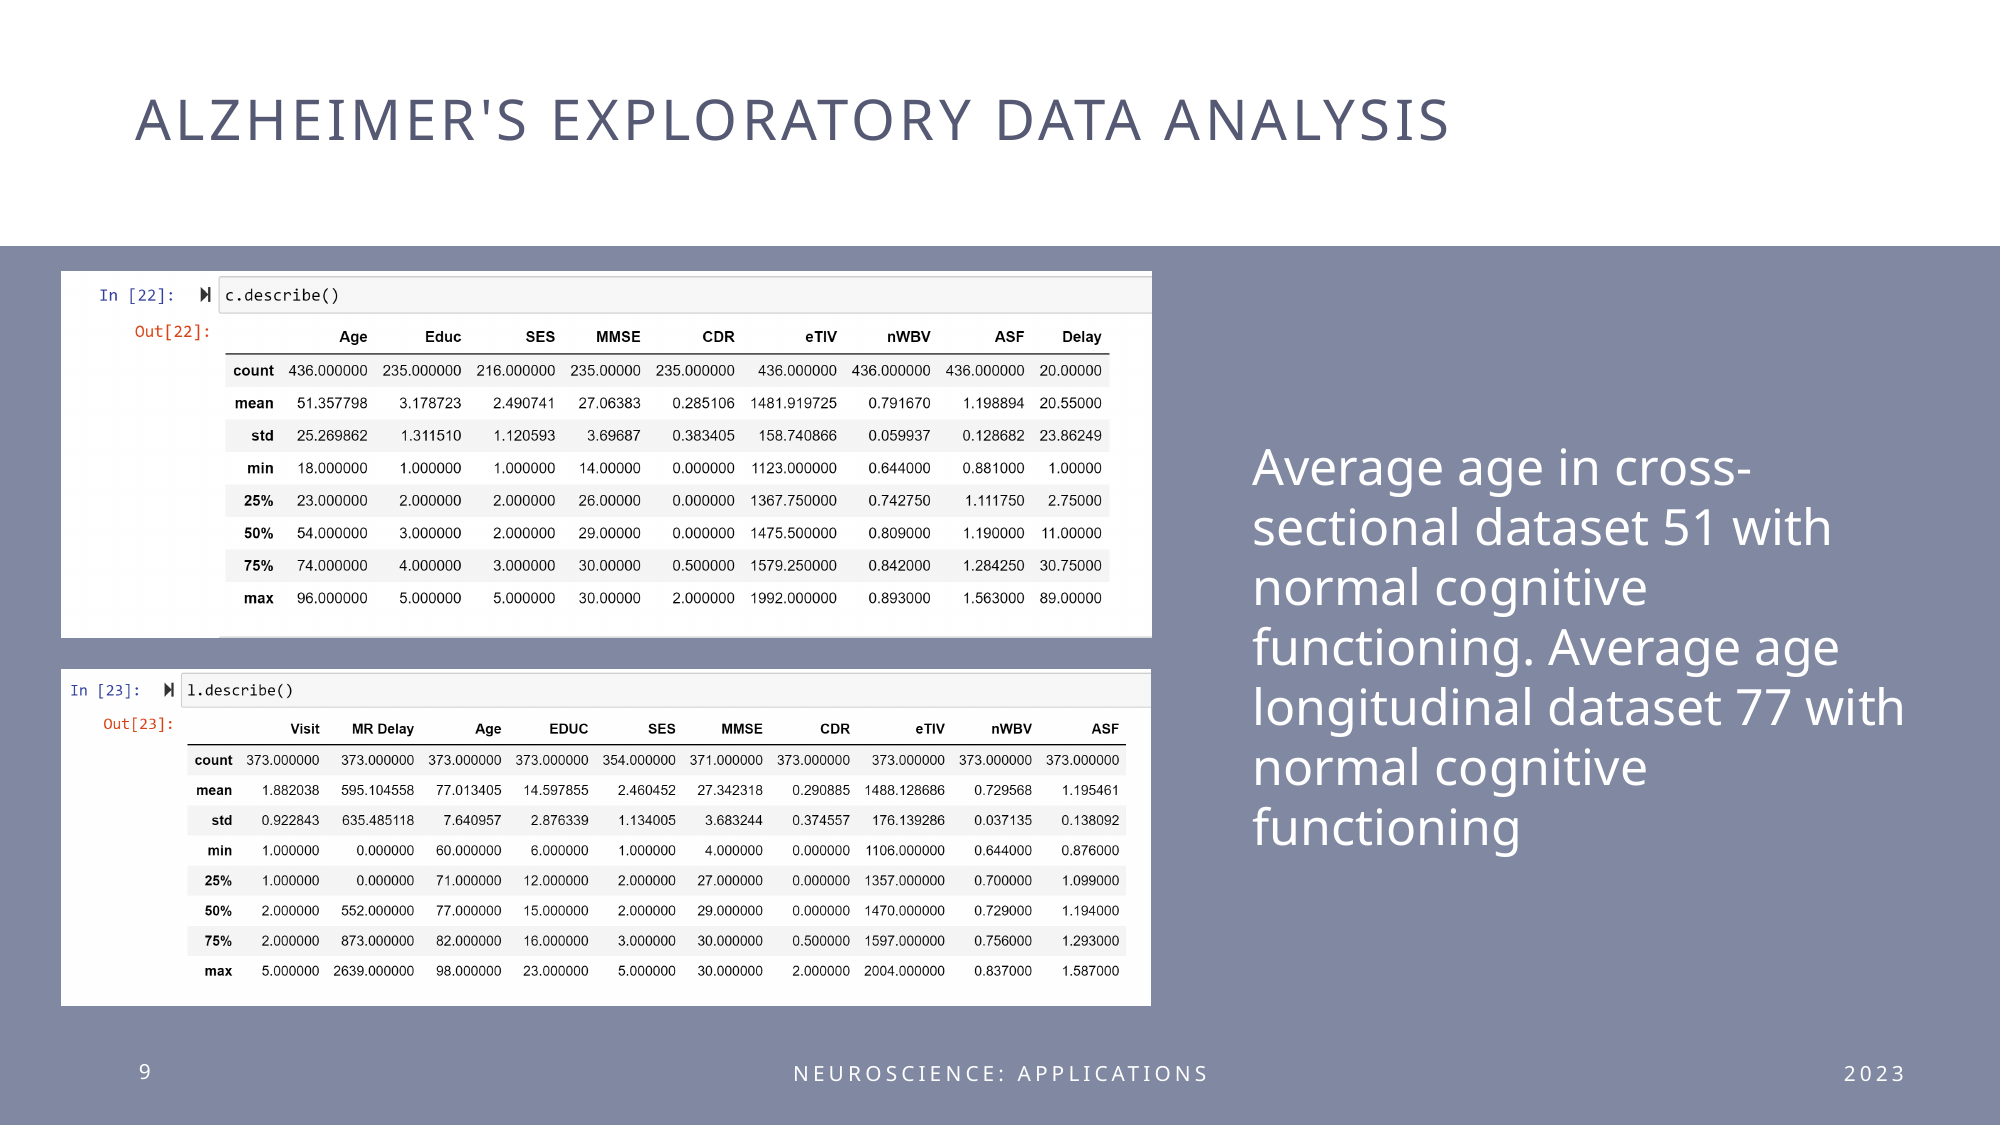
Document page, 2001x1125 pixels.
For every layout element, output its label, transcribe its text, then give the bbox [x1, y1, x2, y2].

slide_number 9 [123, 1042, 574, 1103]
slide_number 2023 [1468, 1042, 1919, 1103]
picture [0, 246, 2000, 1125]
text_box Average age in cross-sectional dataset 51 with normal cognitive functioning. Average age longitudinal dataset 77 with normal cognitive functioning [1237, 427, 1937, 863]
footer Neuroscience: applications [662, 1042, 1338, 1103]
title Alzheimer's Exploratory Data Analysis [120, 84, 1846, 167]
